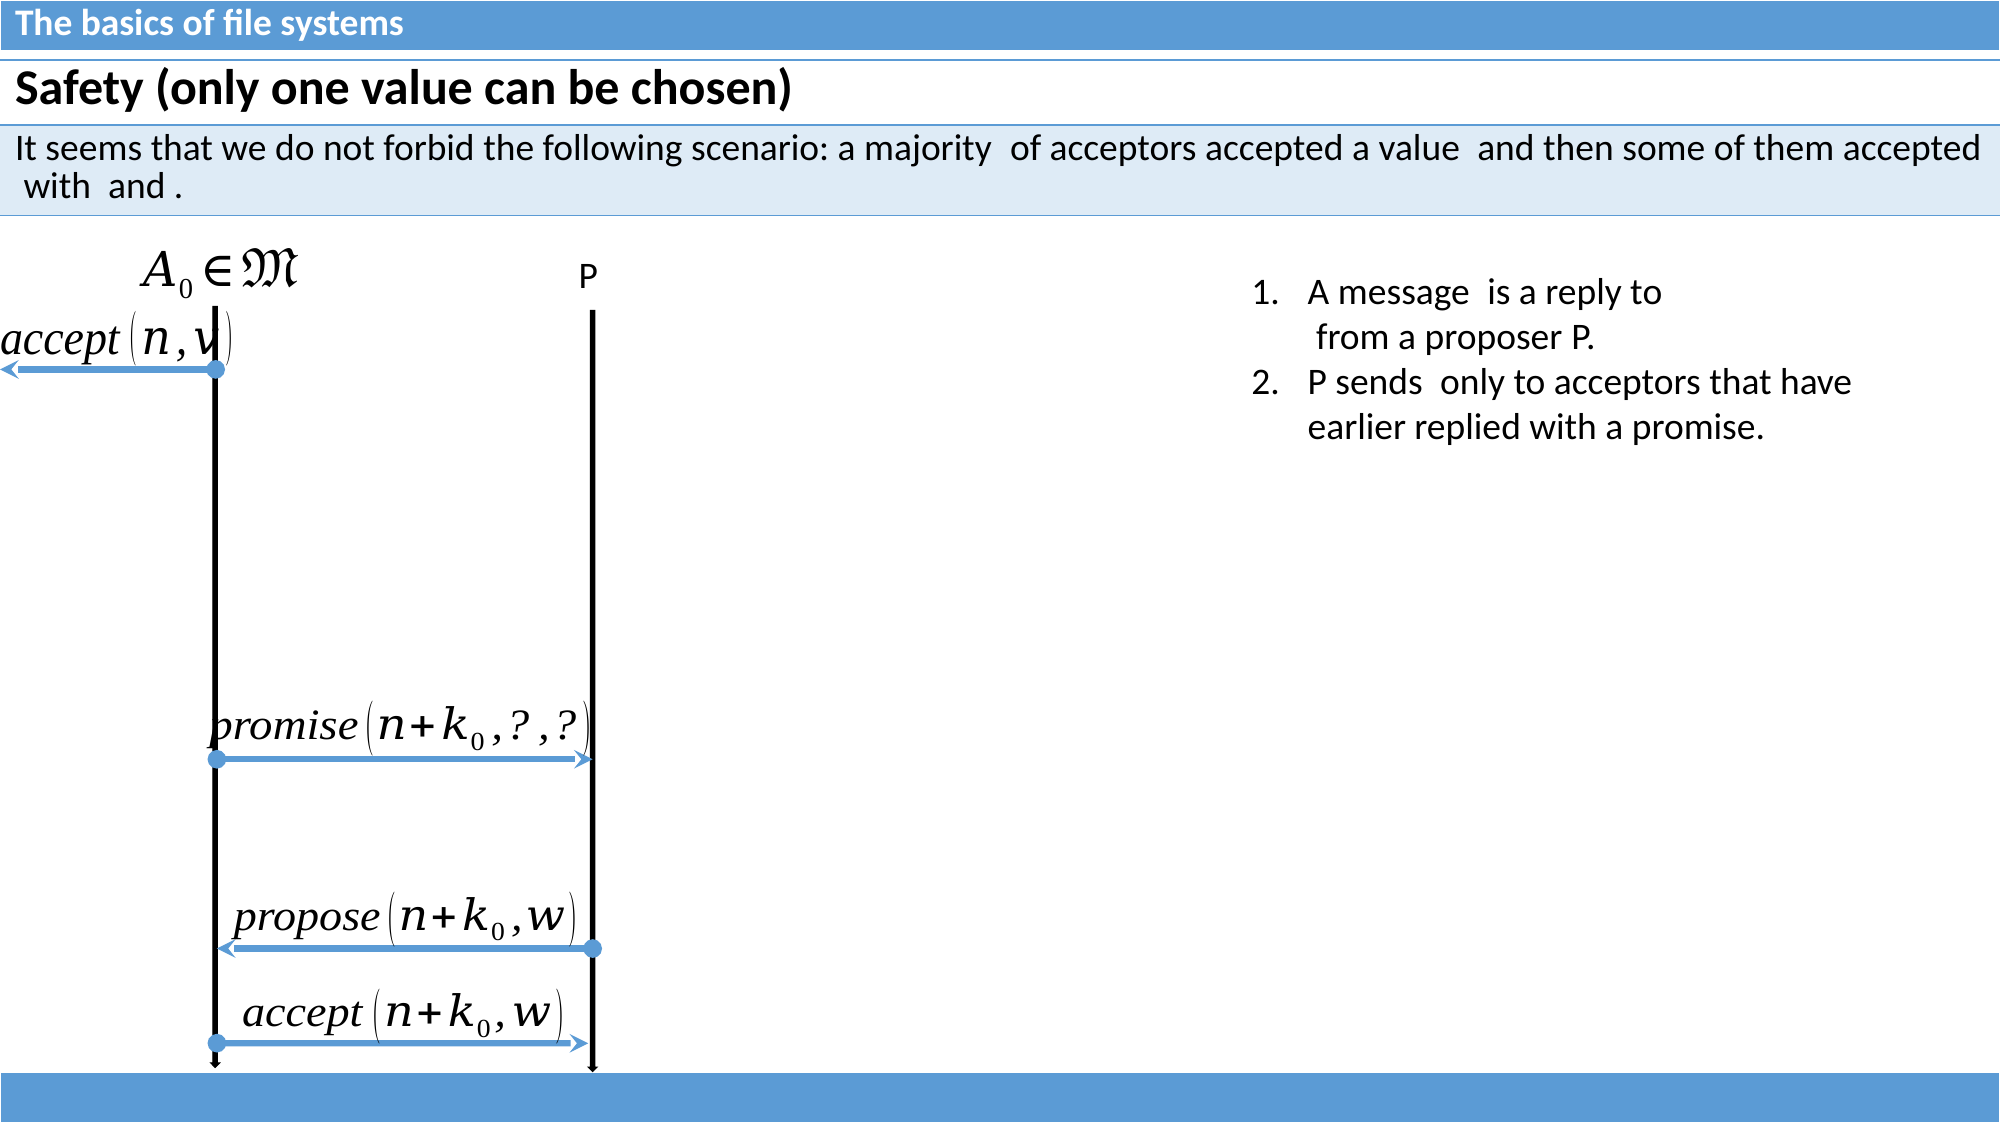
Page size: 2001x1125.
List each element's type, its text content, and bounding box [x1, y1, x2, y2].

text_box [215, 723, 219, 738]
text_box [211, 378, 219, 735]
table_header The basics of file systems [1, 1, 1999, 50]
text_box P [551, 244, 625, 304]
table_header [1, 1073, 1999, 1122]
text_box [211, 739, 219, 751]
text_box [589, 309, 596, 939]
text_box [211, 305, 219, 361]
text_box [211, 768, 219, 1035]
text_box [208, 1052, 223, 1069]
text_box [585, 958, 600, 1074]
